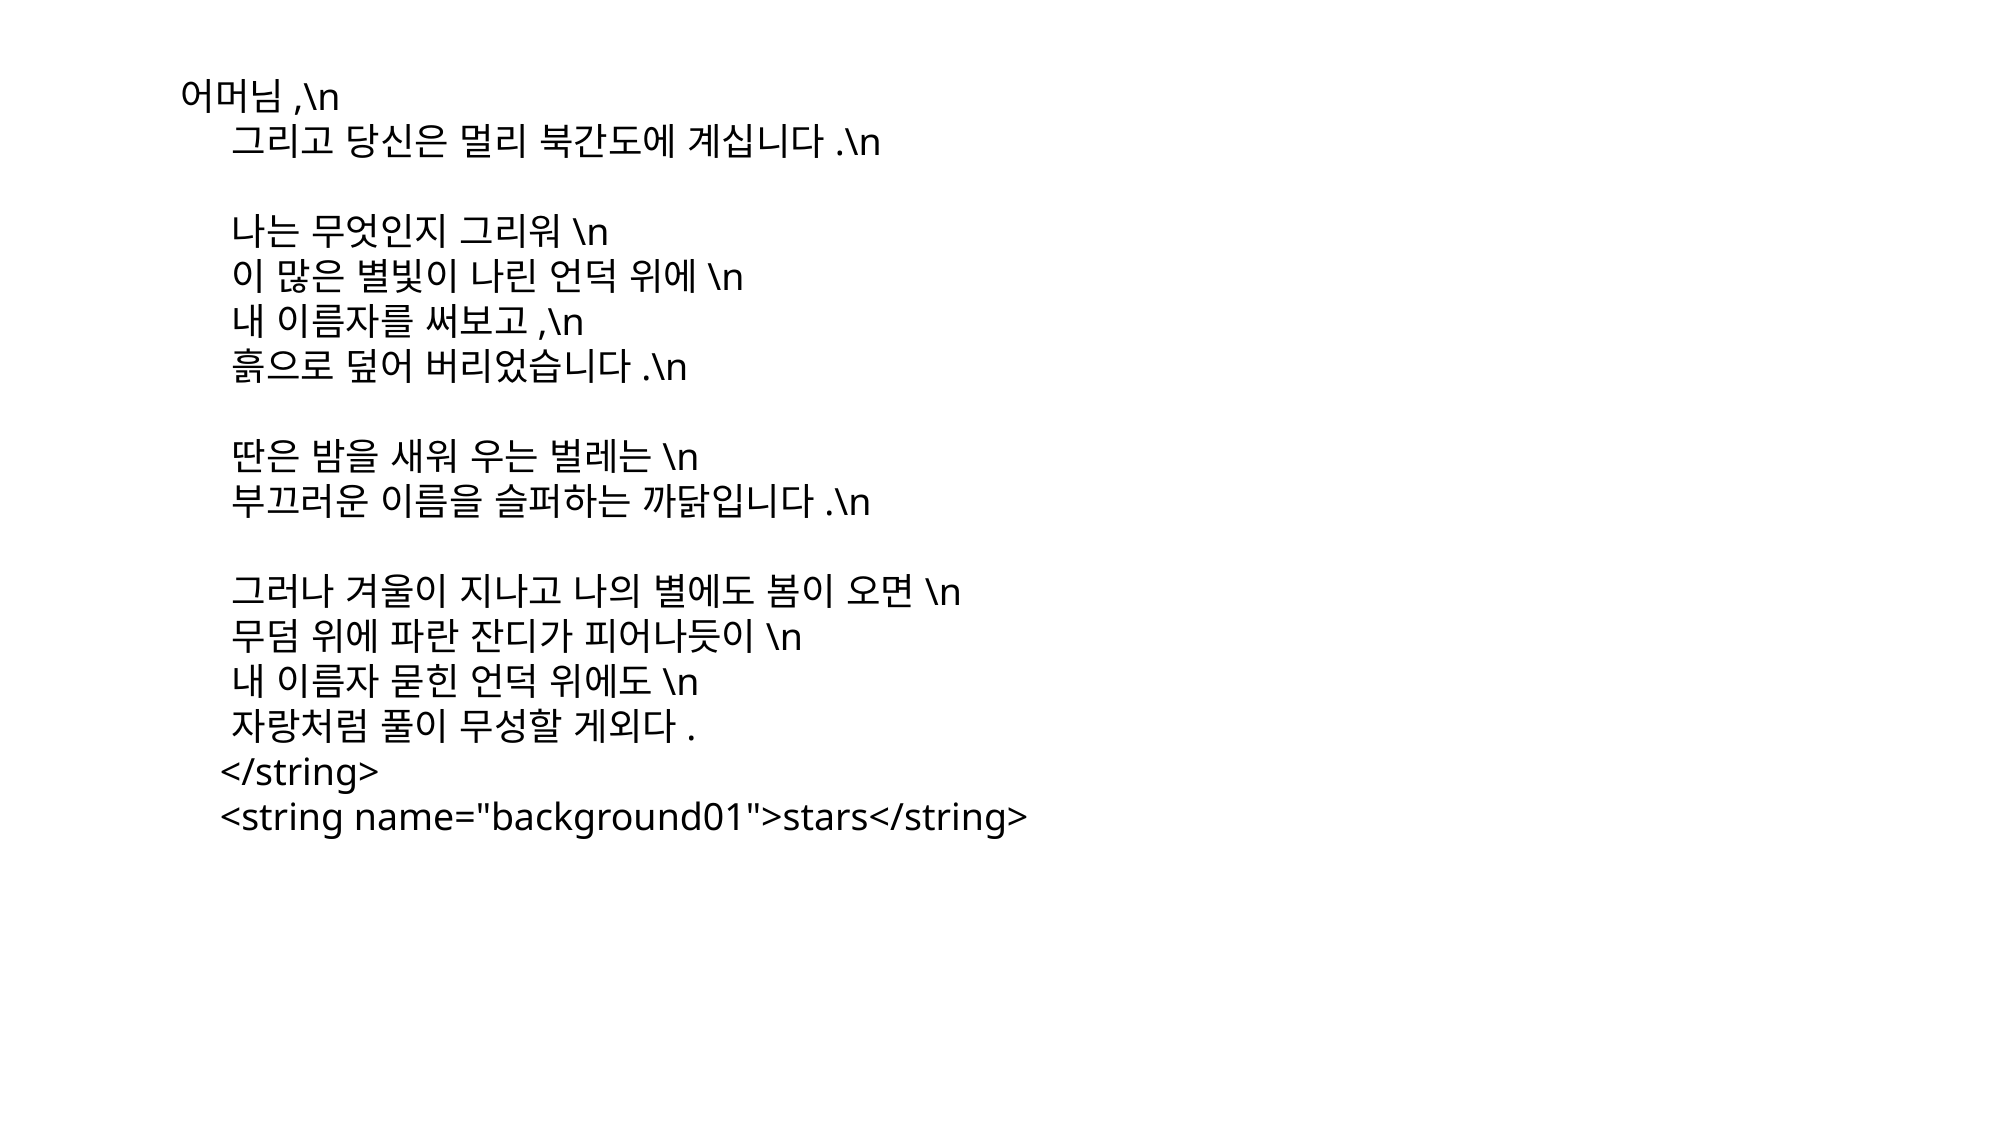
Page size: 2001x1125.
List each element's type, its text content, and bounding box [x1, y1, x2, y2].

text_box 어머님,\n 그리고 당신은 멀리 북간도에 계십니다.\n 나는 무엇인지 그리워\n 이 많은 별빛이 나린 언덕 위에\n 내 이름자를 써보고,\n 흙으로 덮어 버리었습니다.\n 딴은 밤을 새워 우는 벌레는\n 부끄러운 이름을 슬퍼하는 까닭입니다.\n 그러나 겨울이 지나고 나의 별에도 봄이 오면\n 무덤 위에 파란 잔디가 피어나듯이\n 내 이름자 묻힌 언덕 위에도\n 자랑처럼 풀이 무성할 게외다. </string> <string name="background01">stars</string> [166, 65, 1166, 846]
